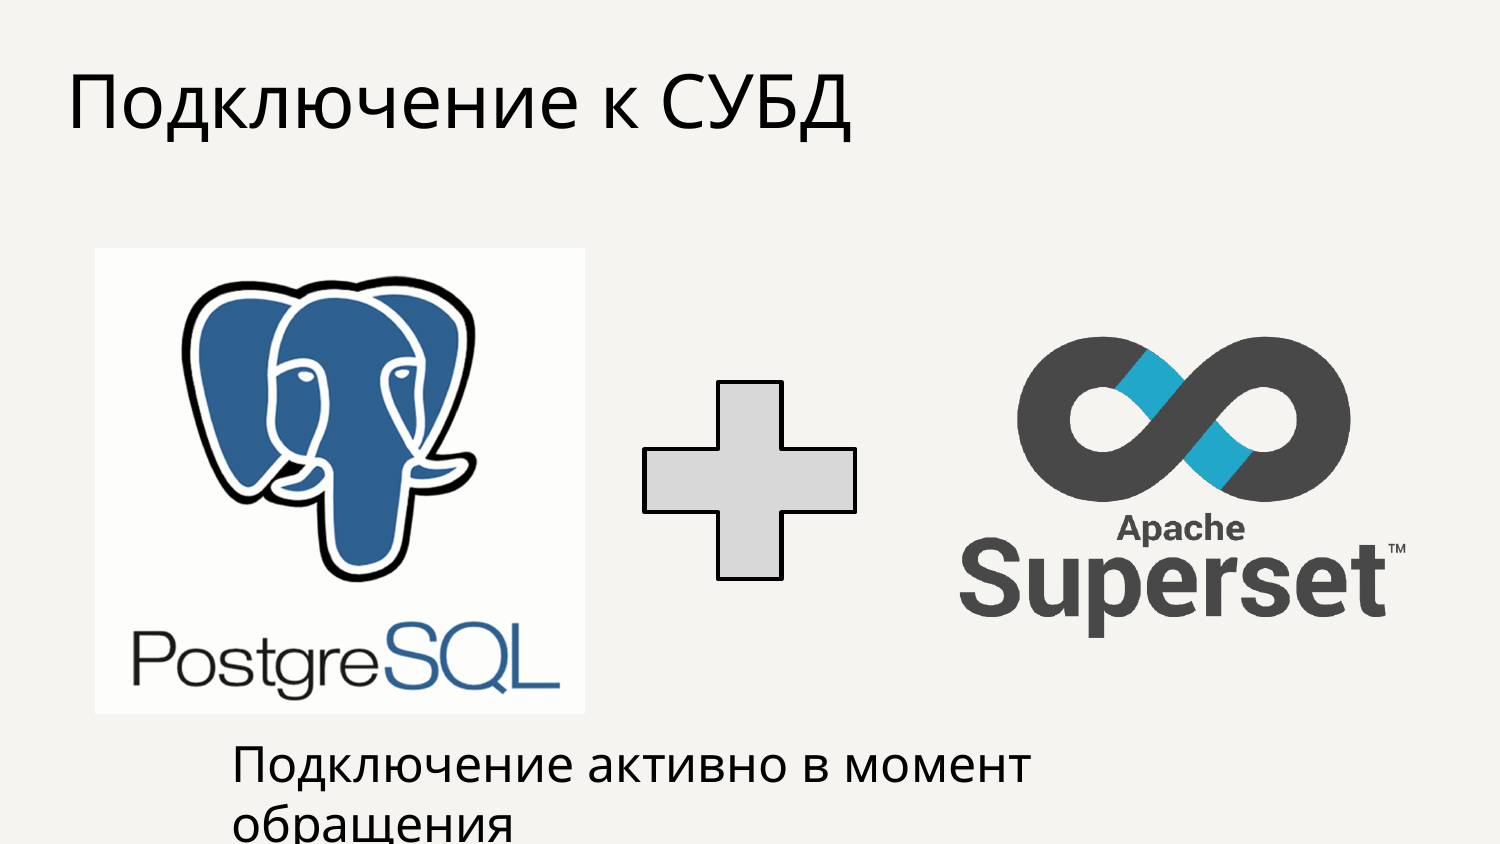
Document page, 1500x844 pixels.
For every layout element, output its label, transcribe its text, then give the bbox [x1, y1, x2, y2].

text_box [644, 382, 800, 580]
title Подключение к СУБД [51, 31, 1449, 159]
text_box Подключение активно в момент обращения [216, 717, 1305, 844]
picture [805, 292, 1500, 669]
picture [94, 247, 585, 714]
